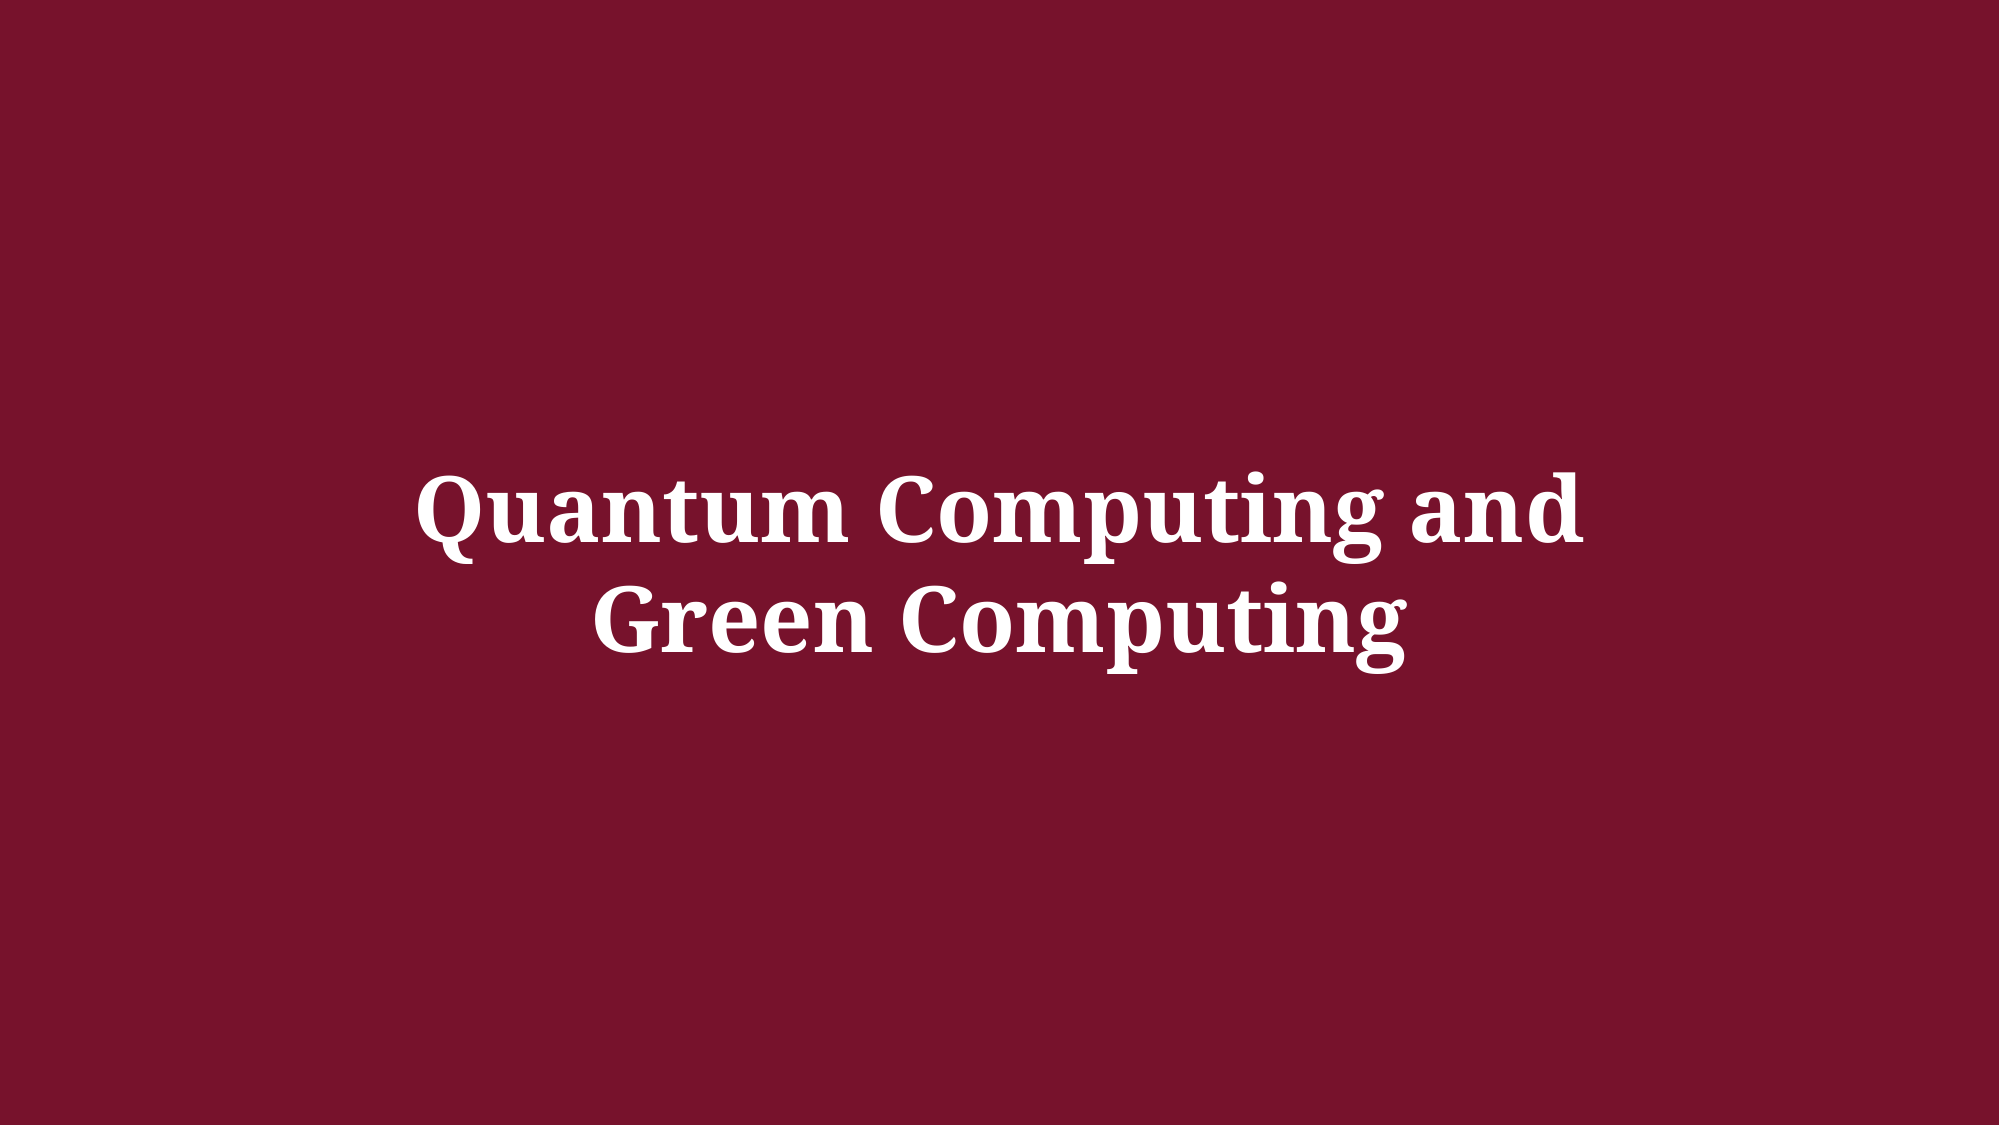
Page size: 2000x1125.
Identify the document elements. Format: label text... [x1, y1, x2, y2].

text_box Quantum Computing and Green Computing [0, 443, 2000, 679]
